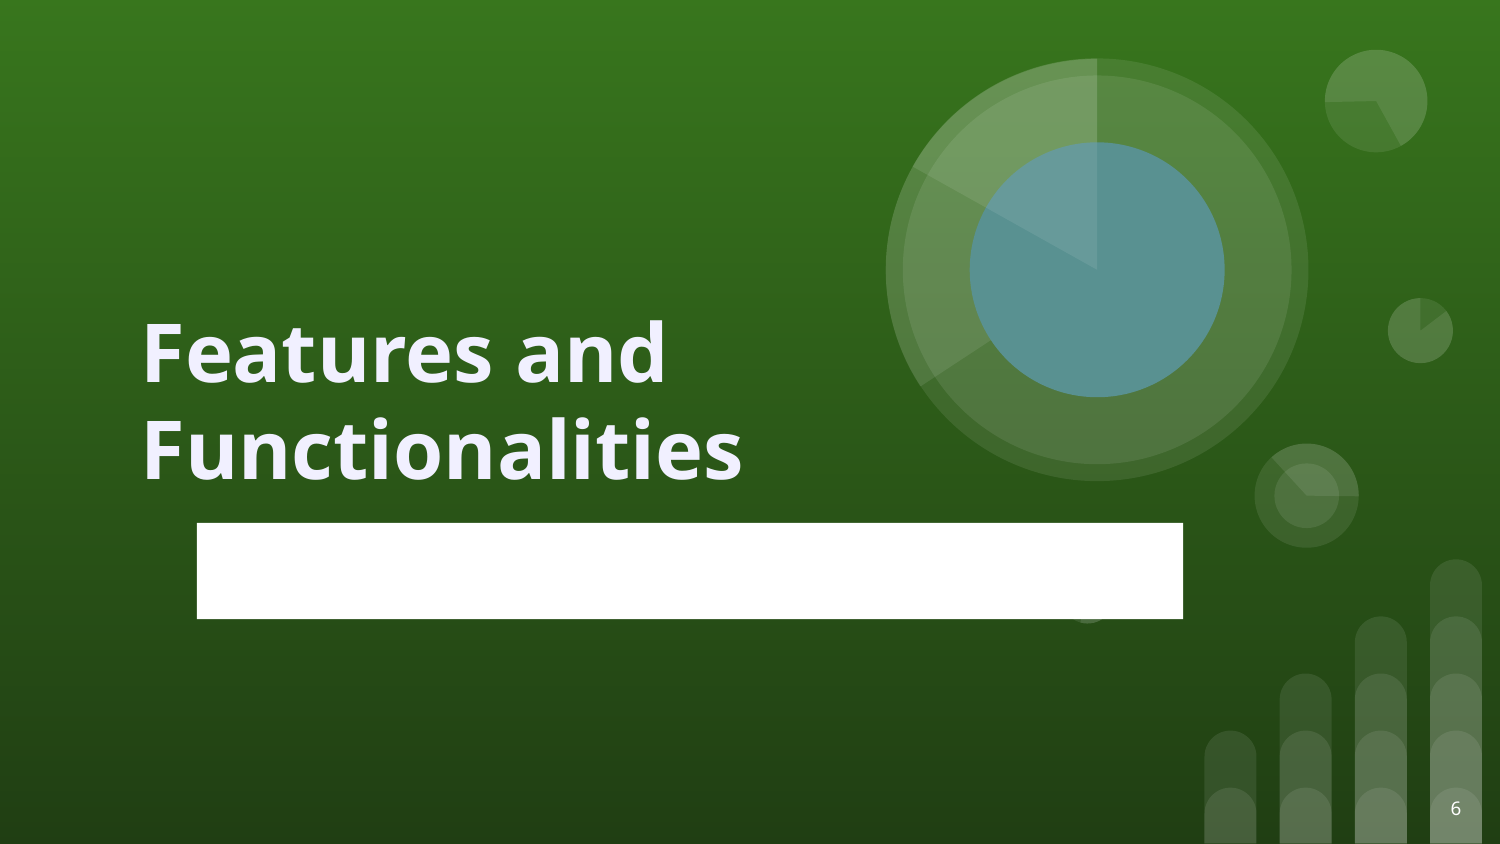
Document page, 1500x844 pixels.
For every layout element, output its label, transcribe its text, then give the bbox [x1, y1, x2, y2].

slide_number ‹#› [1386, 777, 1477, 842]
text_box Features and Functionalities [50, 100, 864, 371]
text_box [196, 522, 1184, 620]
